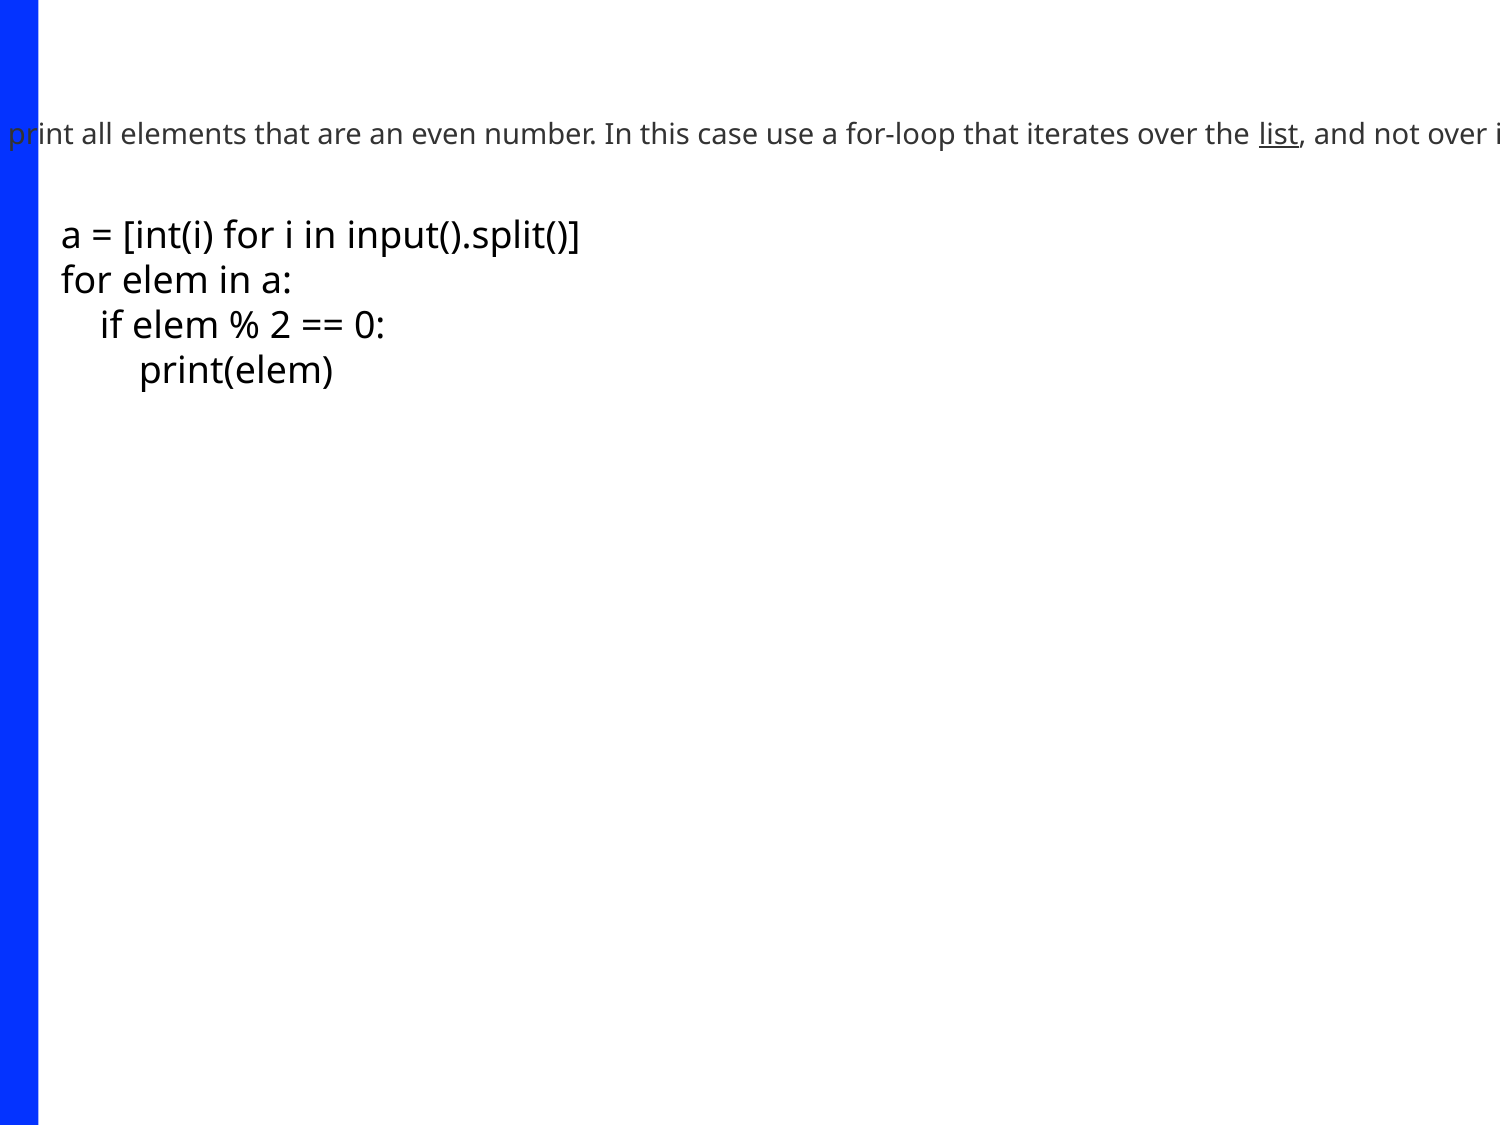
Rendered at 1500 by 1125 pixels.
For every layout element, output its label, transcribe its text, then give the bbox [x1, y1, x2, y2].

text_box Statement Given a list of numbers, find and print all elements that are an even number. In this case use a for-loop that iterates over the list, and not over its indices! That is, don't use range() [0, 62, 1500, 158]
text_box a = [int(i) for i in input().split()] for elem in a: if elem % 2 == 0: print(elem) [53, 203, 589, 399]
